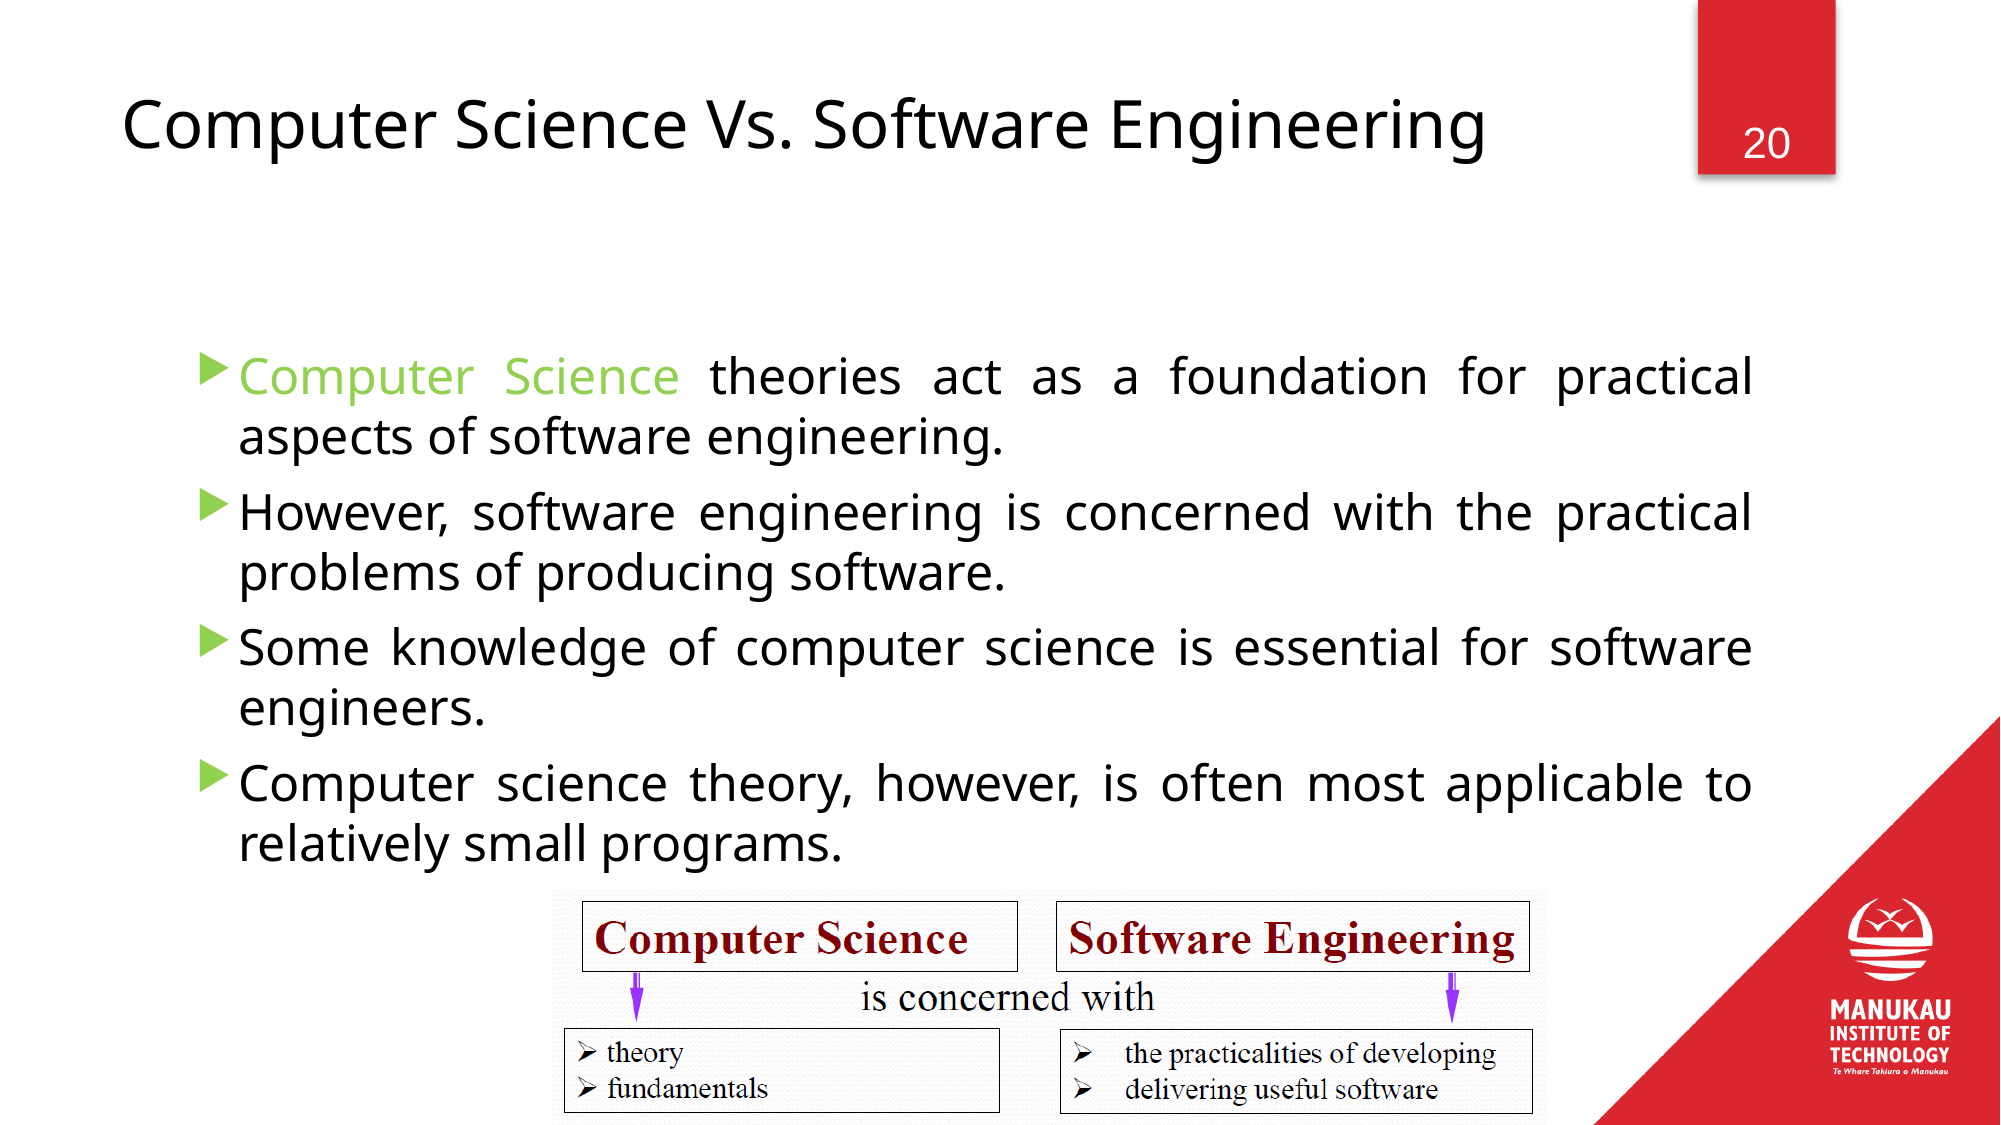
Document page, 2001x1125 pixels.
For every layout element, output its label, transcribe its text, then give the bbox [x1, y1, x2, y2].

picture [1593, 715, 2000, 1125]
list Computer Science theories act as a foundation for practical aspects of software engineering. However, software engineering is concerned with the practical problems of producing software. Some knowledge of computer science is essential for software engineers. Computer science theory, however, is often most applicable to relatively small programs. [181, 336, 1770, 1025]
picture [551, 889, 1548, 1125]
slide_number 20 [1698, 0, 1836, 175]
title Computer Science Vs. Software Engineering [106, 74, 1649, 304]
